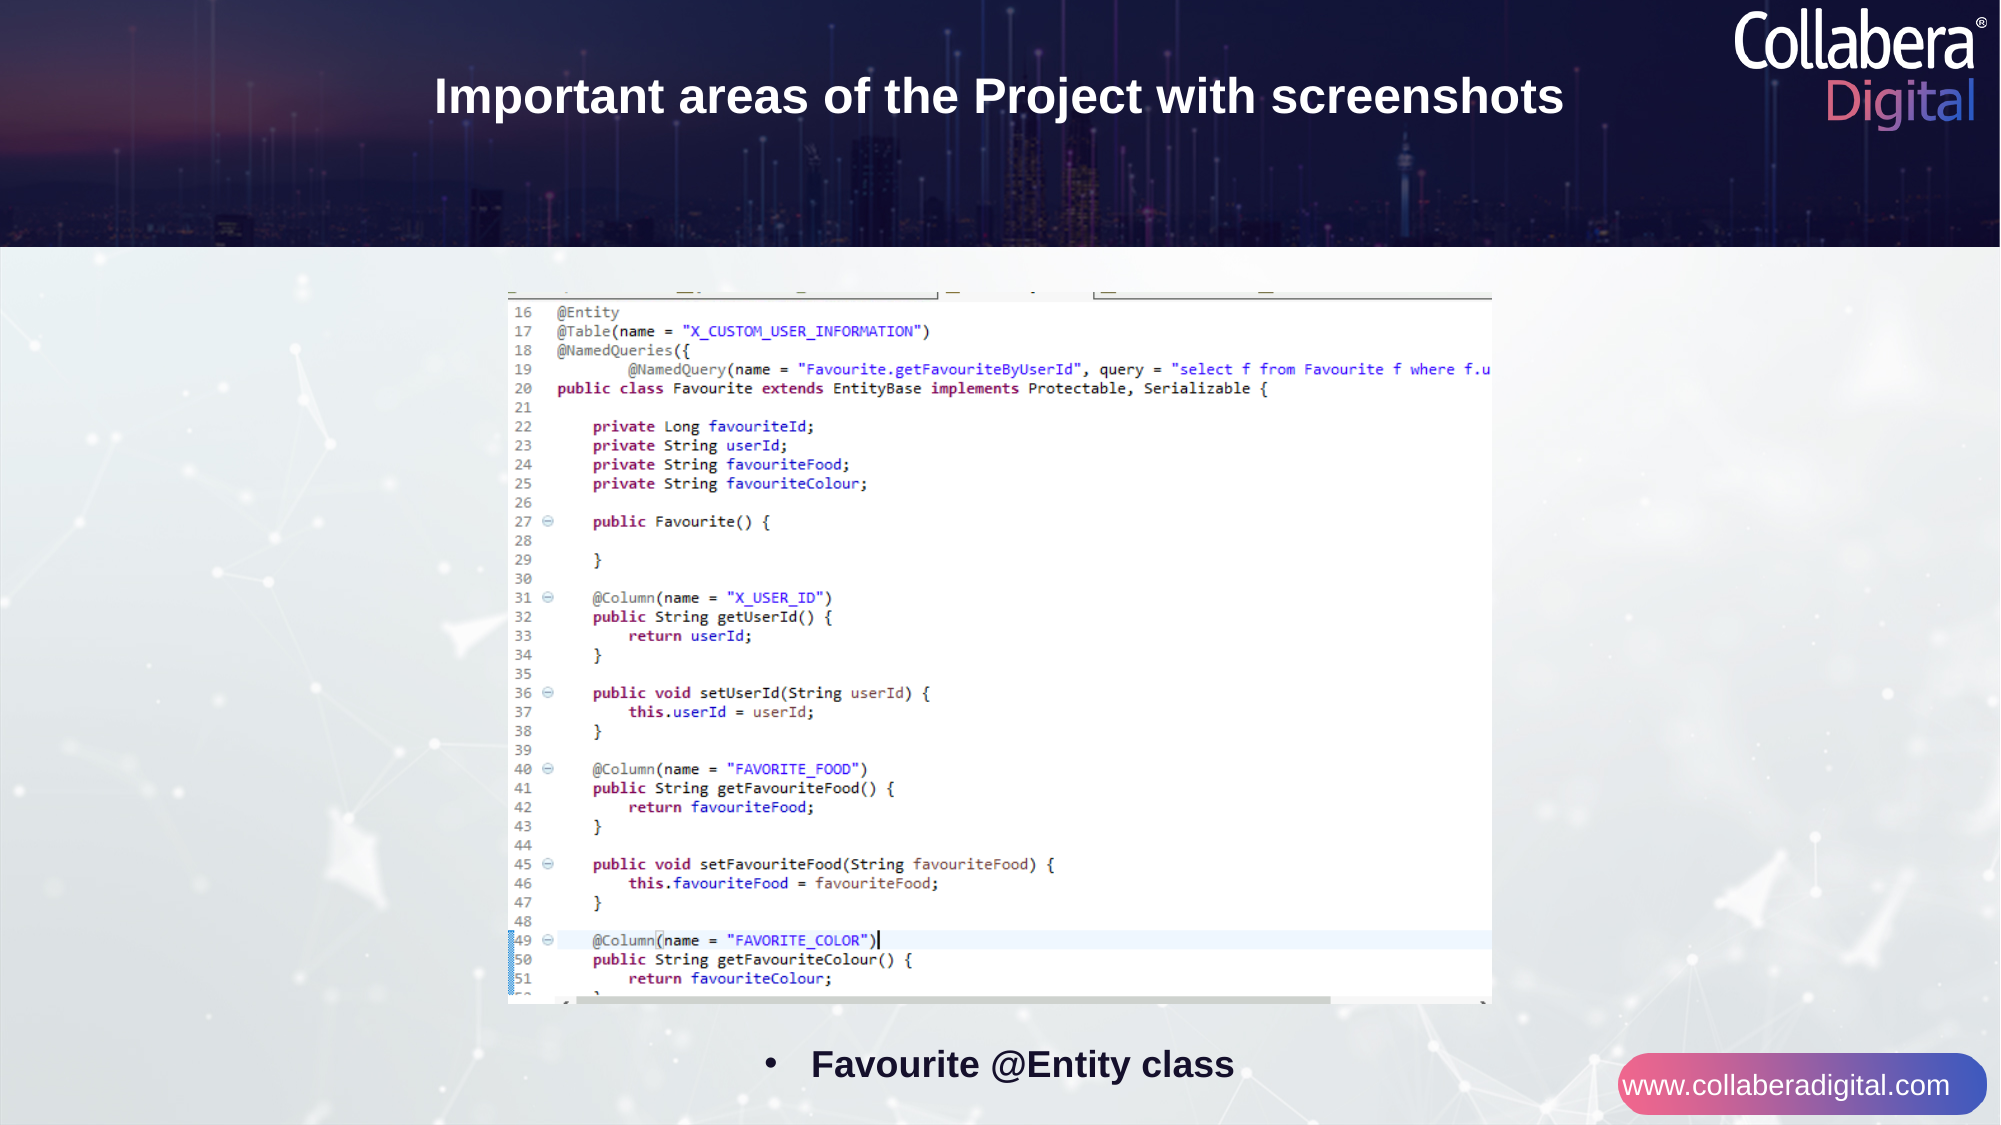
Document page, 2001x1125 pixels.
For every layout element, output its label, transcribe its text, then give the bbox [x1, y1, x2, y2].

text_box Favourite @Entity class [150, 1033, 1849, 1093]
picture [0, 0, 2000, 1125]
text_box Important areas of the Project with screenshots [405, 56, 1594, 132]
